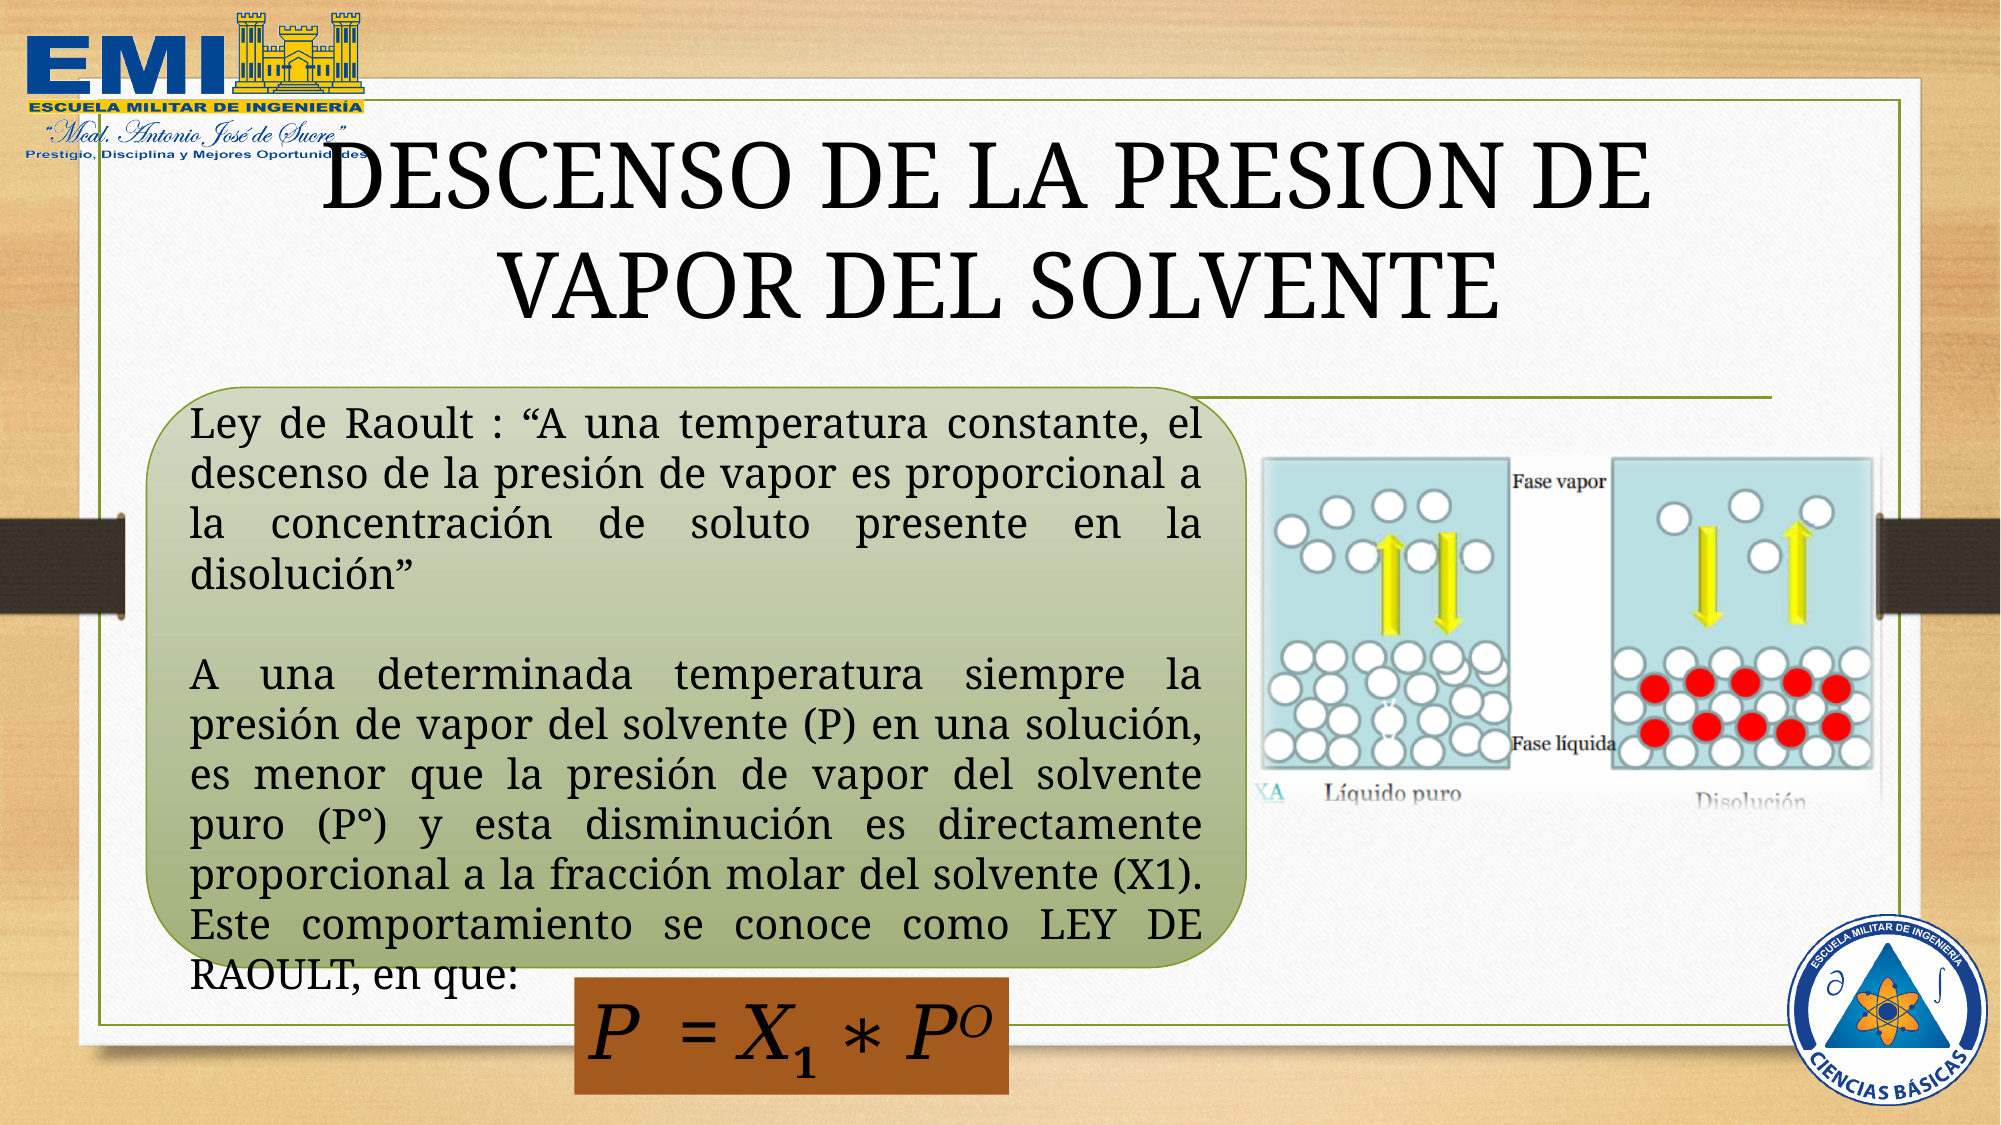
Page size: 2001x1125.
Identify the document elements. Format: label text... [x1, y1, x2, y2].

picture [0, 0, 2001, 1125]
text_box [1787, 914, 1988, 1106]
text_box 𝑃 = 𝑋1 ∗ 𝑃𝑂 [574, 977, 1009, 1095]
text_box Ley de Raoult : “A una temperatura constante, el descenso de la presión de vapor es proporcional a la concentración de soluto presente en la disolución” A una determinada temperatura siempre la presión de vapor del solvente (P) en una solución, es menor que la presión de vapor del solvente puro (P°) y esta disminución es directamente proporcional a la fracción molar del solvente (X1). Este comportamiento se conoce como LEY DE RAOULT, en que: [145, 386, 1247, 969]
text_box DESCENSO DE LA PRESION DE VAPOR DEL SOLVENTE [305, 109, 1695, 345]
